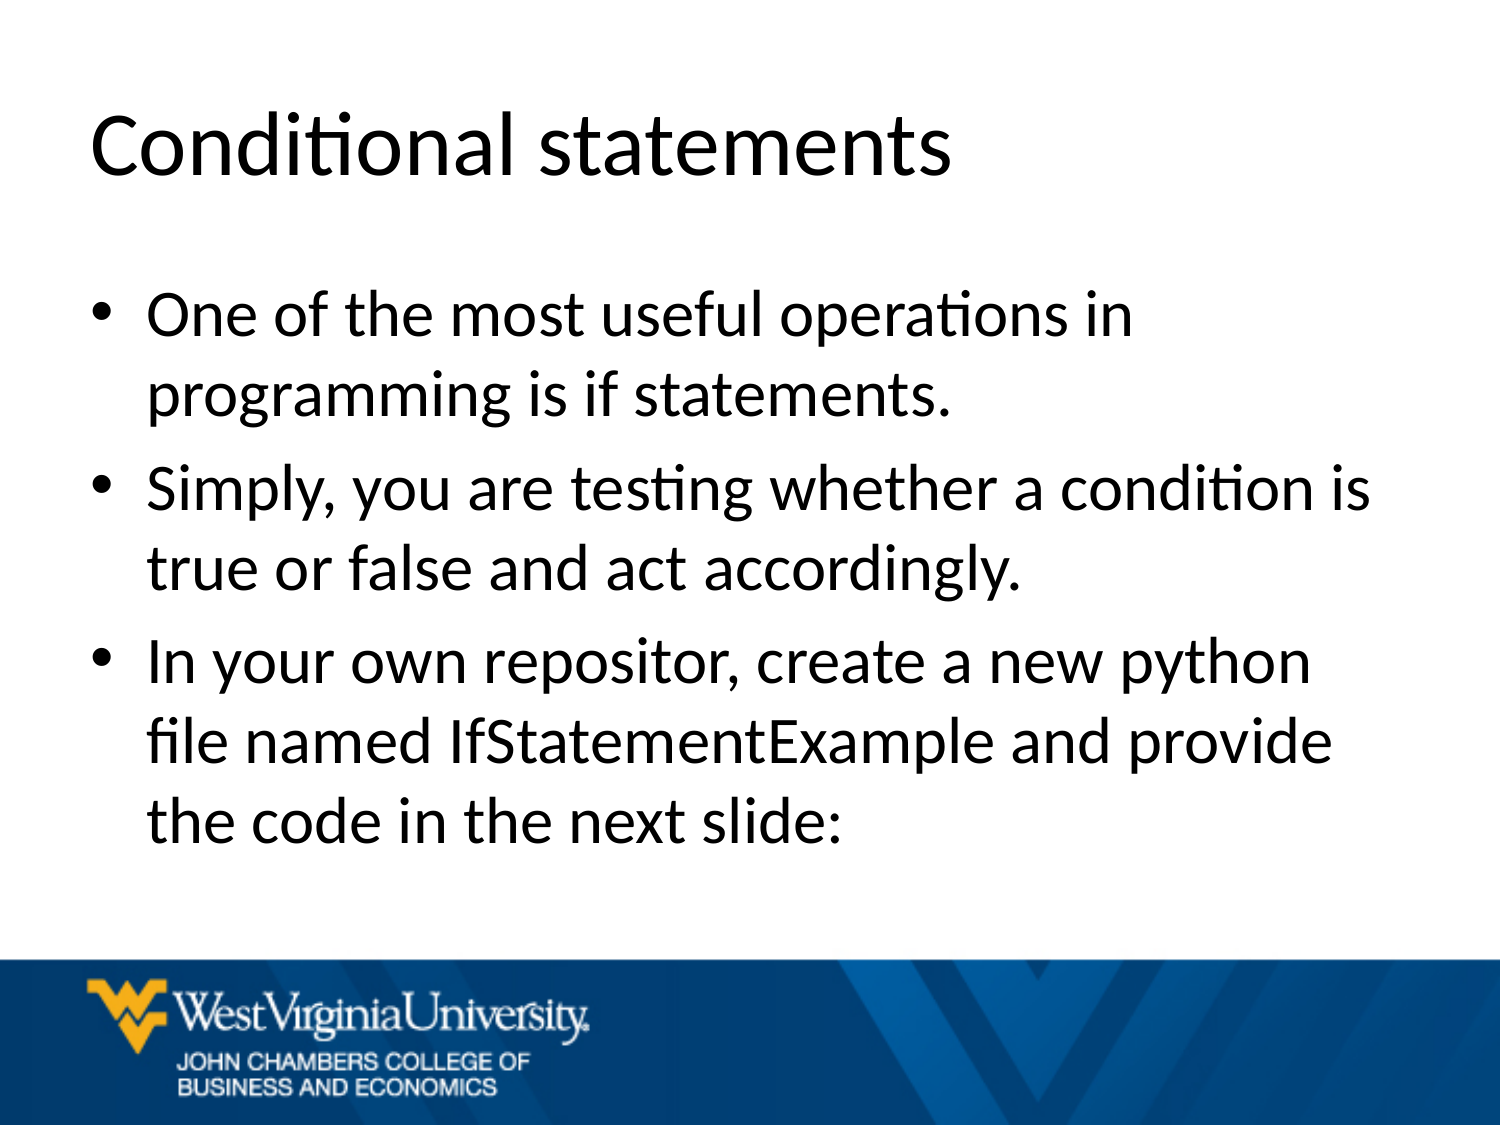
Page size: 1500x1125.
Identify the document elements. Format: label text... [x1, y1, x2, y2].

title Conditional statements [75, 45, 1425, 233]
list One of the most useful operations in programming is if statements. Simply, you are testing whether a condition is true or false and act accordingly. In your own repositor, create a new python file named IfStatementExample and provide the code in the next slide: [75, 262, 1425, 1005]
picture [0, 0, 1500, 1125]
